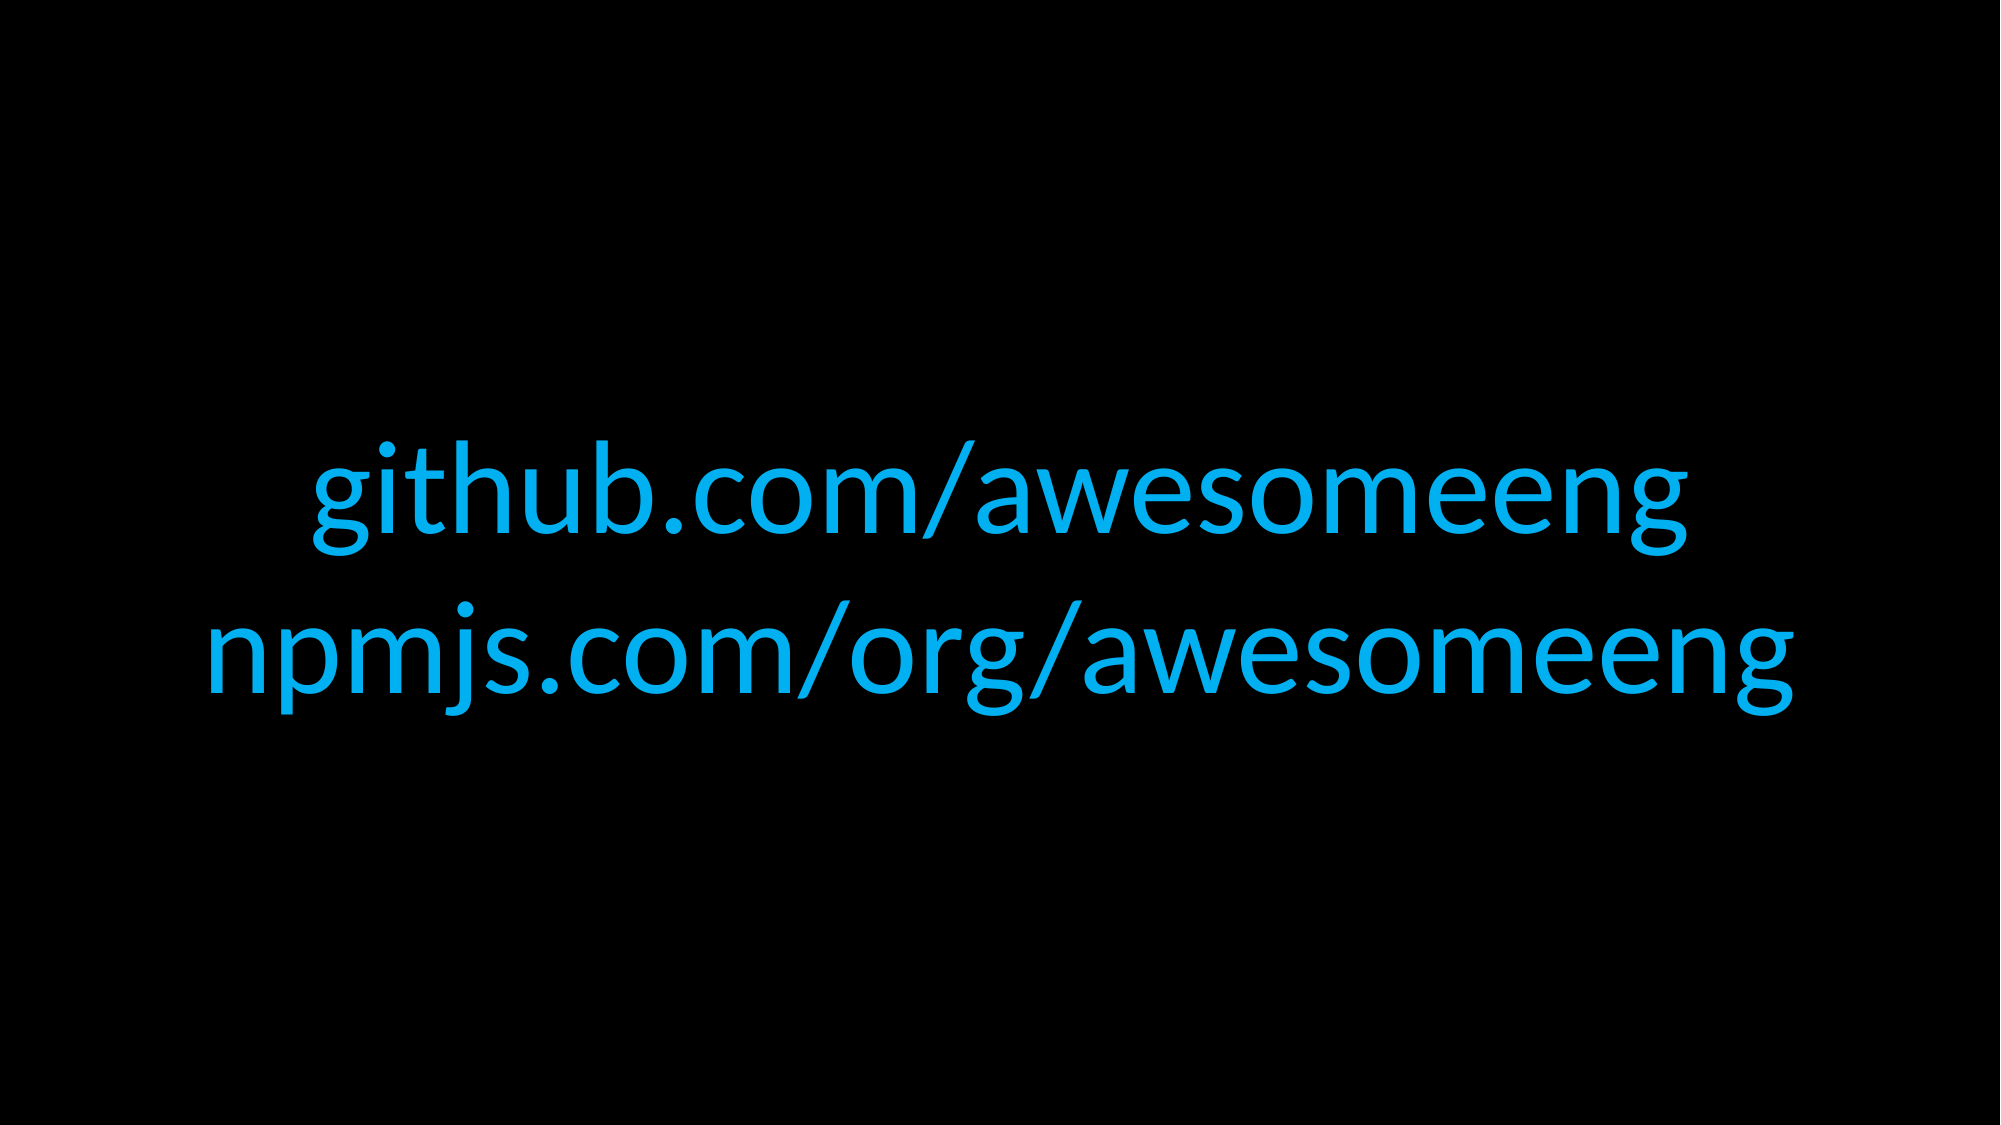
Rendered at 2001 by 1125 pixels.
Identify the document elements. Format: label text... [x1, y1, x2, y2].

text_box github.com/awesomeeng npmjs.com/org/awesomeeng [118, 393, 1882, 728]
